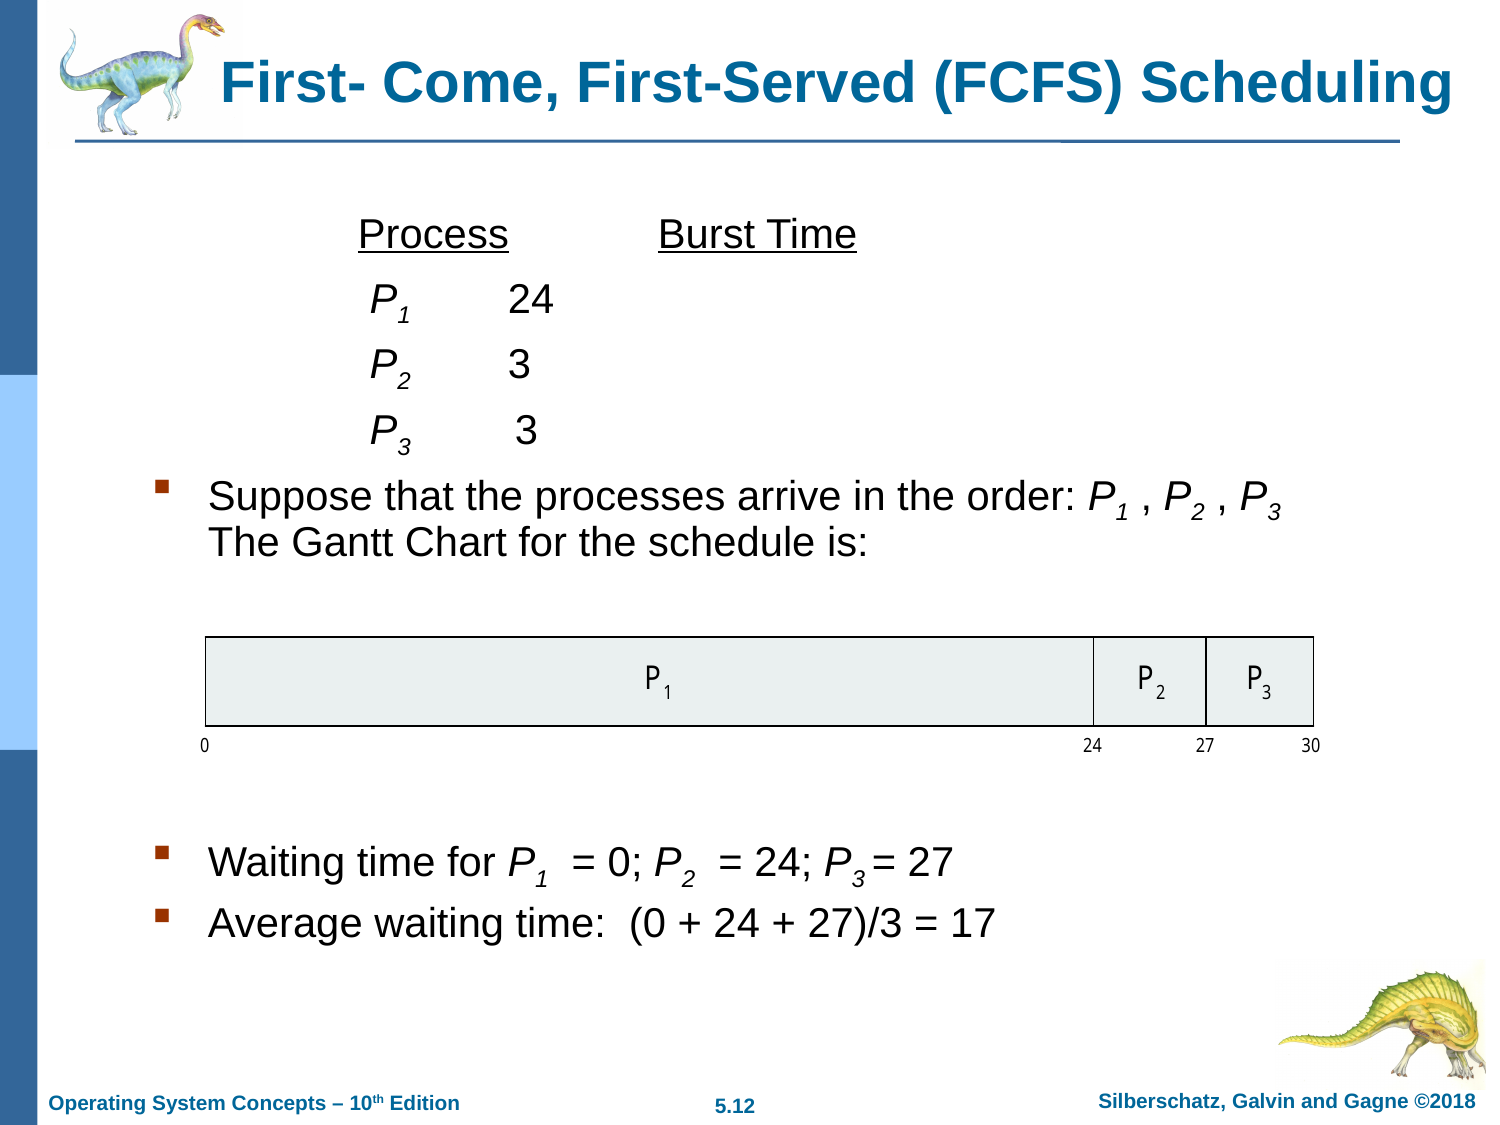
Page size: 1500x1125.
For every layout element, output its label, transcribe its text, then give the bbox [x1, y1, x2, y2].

picture [1275, 959, 1486, 1090]
title First- Come, First-Served (FCFS) Scheduling [181, 47, 1494, 123]
picture [46, 0, 243, 149]
list Process Burst Time P1 24 P2 3 P3 3 Suppose that the processes arrive in the order: P1 , P2 , P3 The Gantt Chart for the schedule is: Waiting time for P1 = 0; P2 = 24; P3 = 27 Average waiting time: (0 + 24 + 27)/3 = 17 [136, 205, 1378, 881]
picture [186, 627, 1328, 760]
